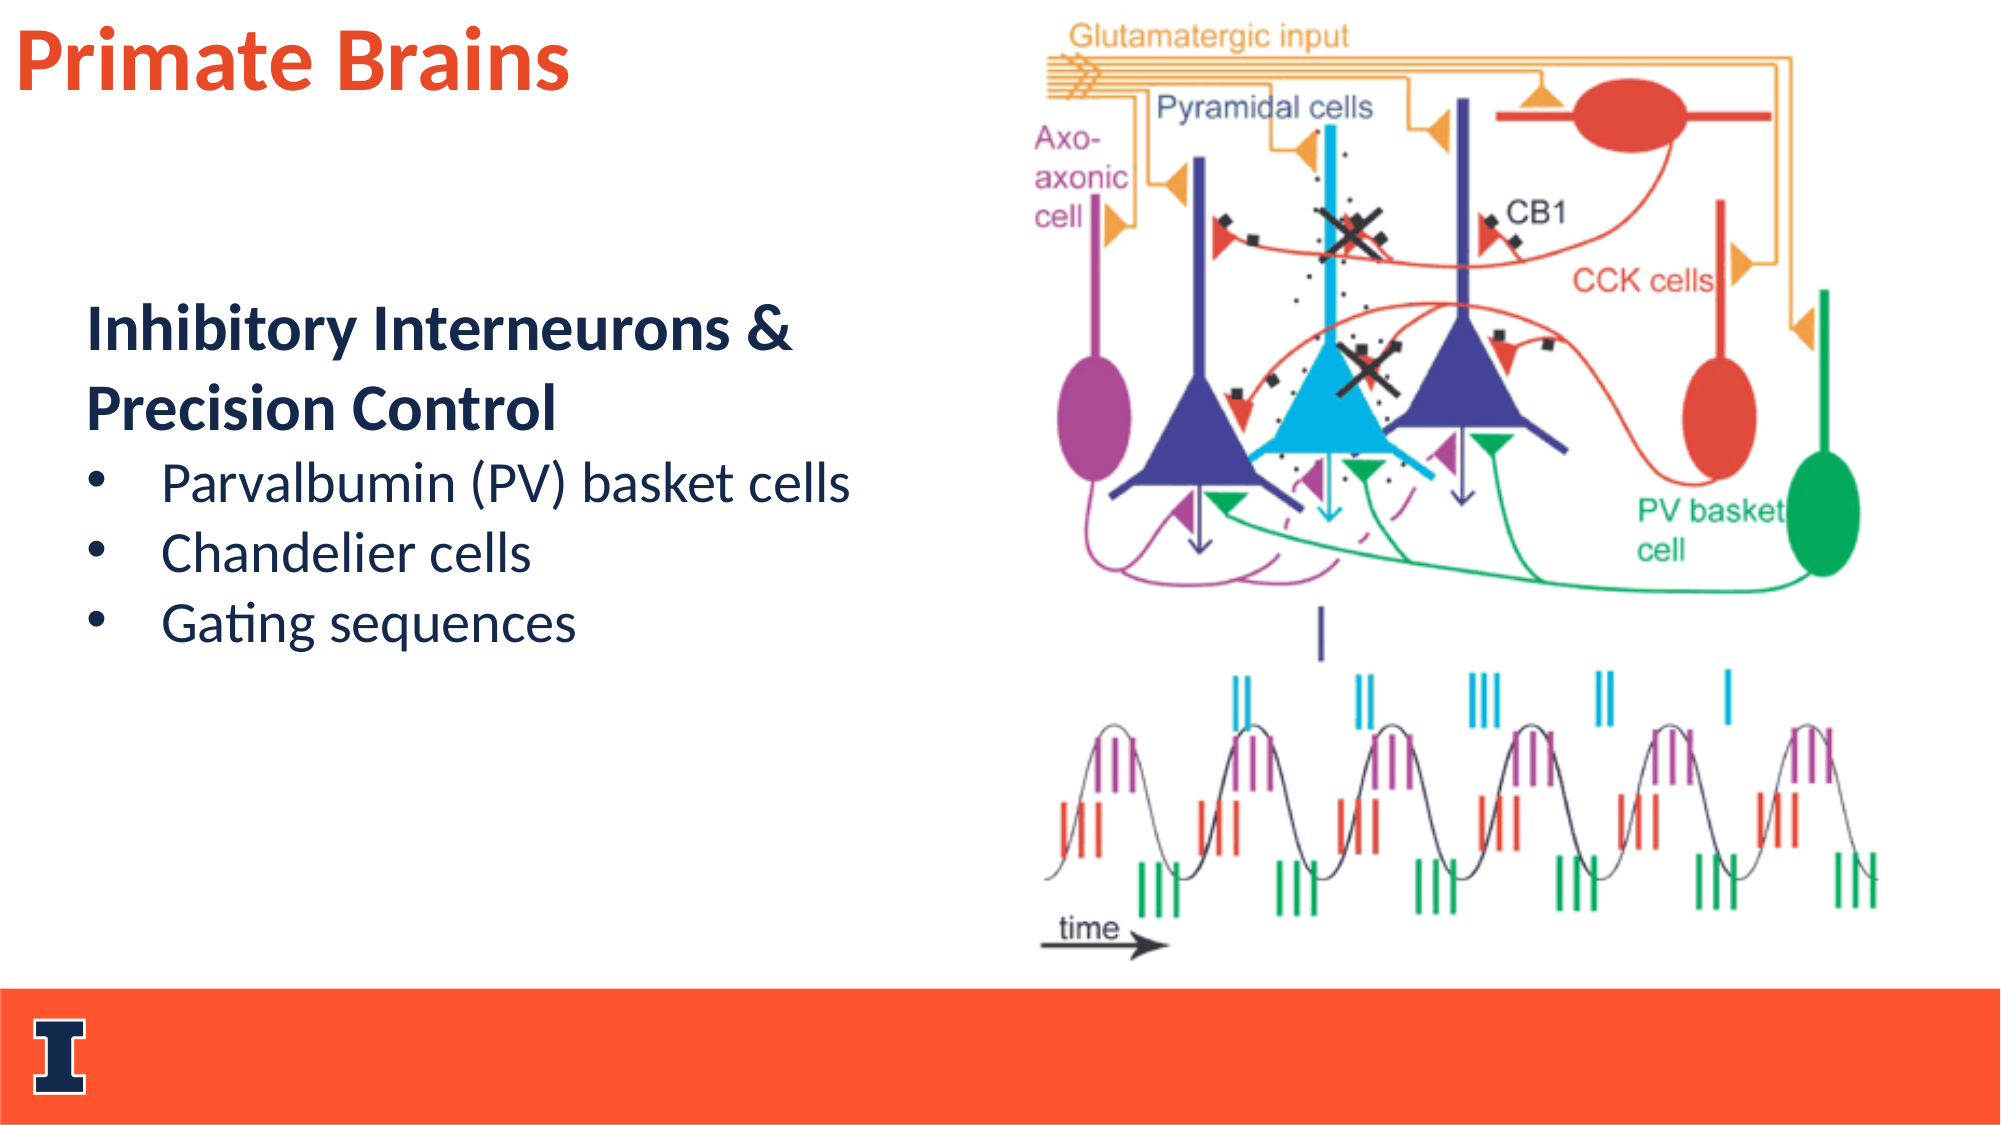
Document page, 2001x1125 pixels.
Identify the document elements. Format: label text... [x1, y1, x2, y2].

picture [0, 0, 2001, 1125]
text_box Primate Brains [0, 0, 1884, 121]
text_box Inhibitory Interneurons & Precision Control Parvalbumin (PV) basket cells Chandelier cells Gating sequences [71, 276, 921, 731]
